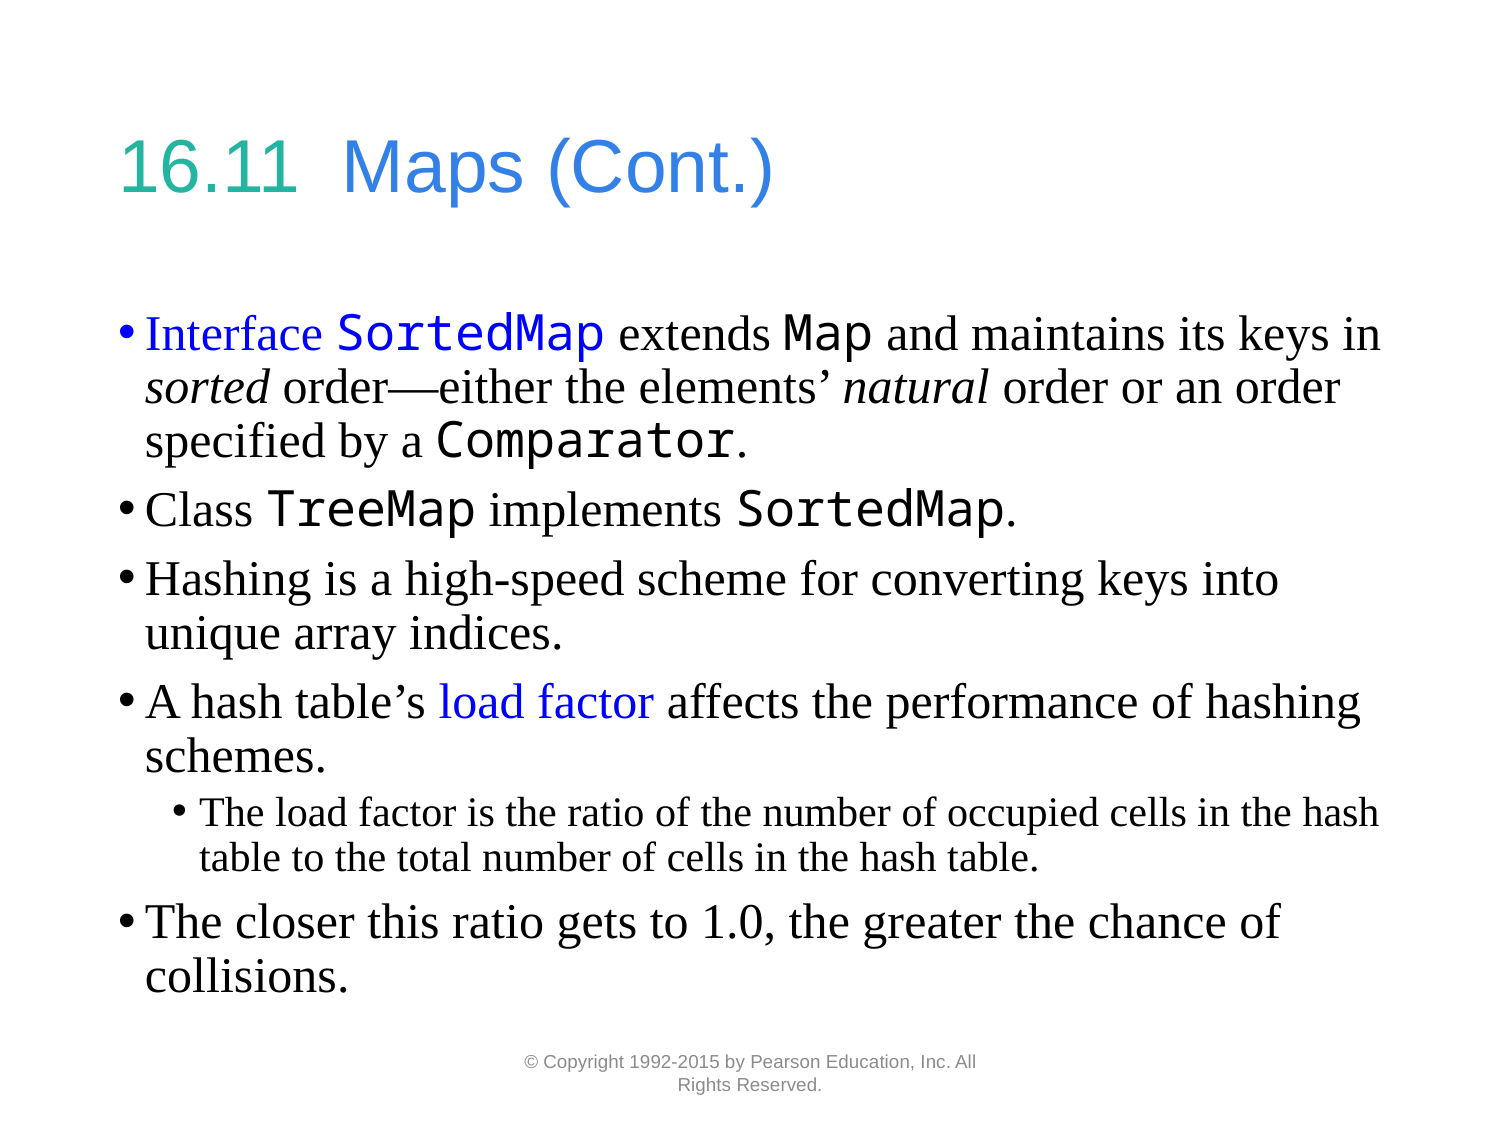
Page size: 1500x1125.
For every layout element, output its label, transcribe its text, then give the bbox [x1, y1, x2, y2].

list Interface SortedMap extends Map and maintains its keys in sorted order—either the elements’ natural order or an order specified by a Comparator. Class TreeMap implements SortedMap. Hashing is a high-speed scheme for converting keys into unique array indices. A hash table’s load factor affects the performance of hashing schemes. The load factor is the ratio of the number of occupied cells in the hash table to the total number of cells in the hash table. The closer this ratio gets to 1.0, the greater the chance of collisions. [103, 299, 1397, 1014]
footer © Copyright 1992-2015 by Pearson Education, Inc. All Rights Reserved. [496, 1042, 1004, 1103]
title 16.11 Maps (Cont.) [103, 59, 1397, 278]
